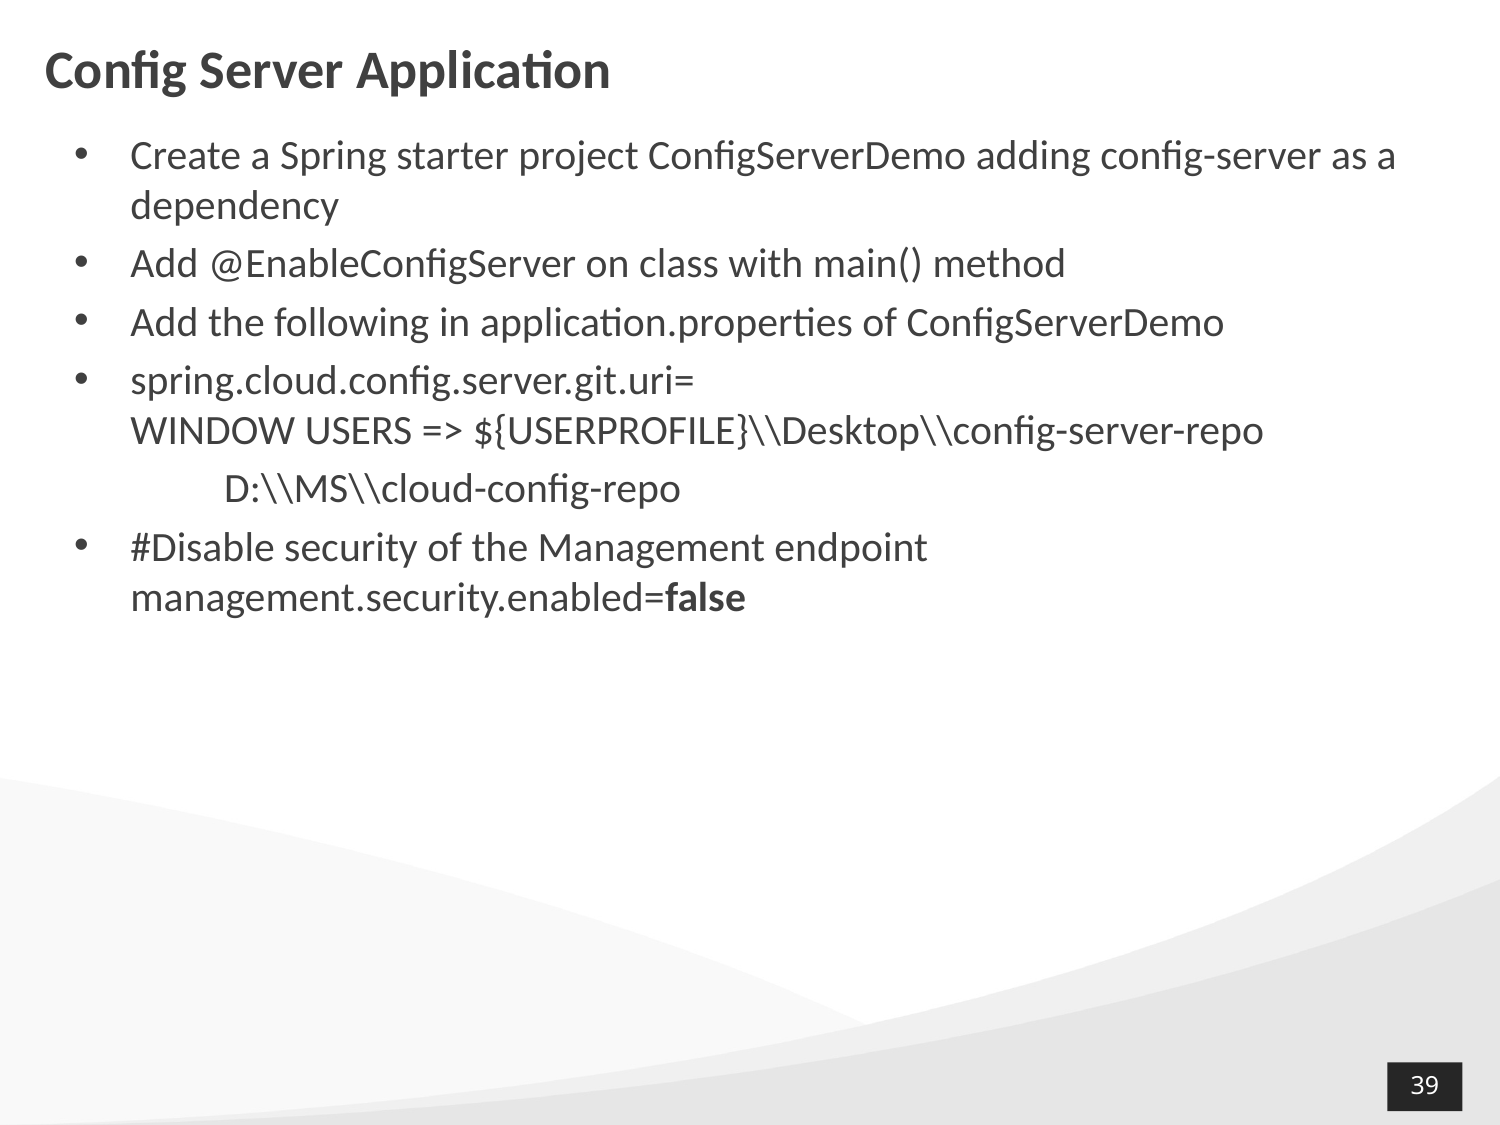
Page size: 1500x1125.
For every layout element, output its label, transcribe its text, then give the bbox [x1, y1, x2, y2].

list Create a Spring starter project ConfigServerDemo adding config-server as a dependency Add @EnableConfigServer on class with main() method Add the following in application.properties of ConfigServerDemo spring.cloud.config.server.git.uri= WINDOW USERS => ${USERPROFILE}\\Desktop\\config-server-repo D:\\MS\\cloud-config-repo #Disable security of the Management endpoint management.security.enabled=false [59, 120, 1450, 1075]
picture [0, 0, 1500, 1125]
title Config Server Application [30, 21, 1478, 113]
